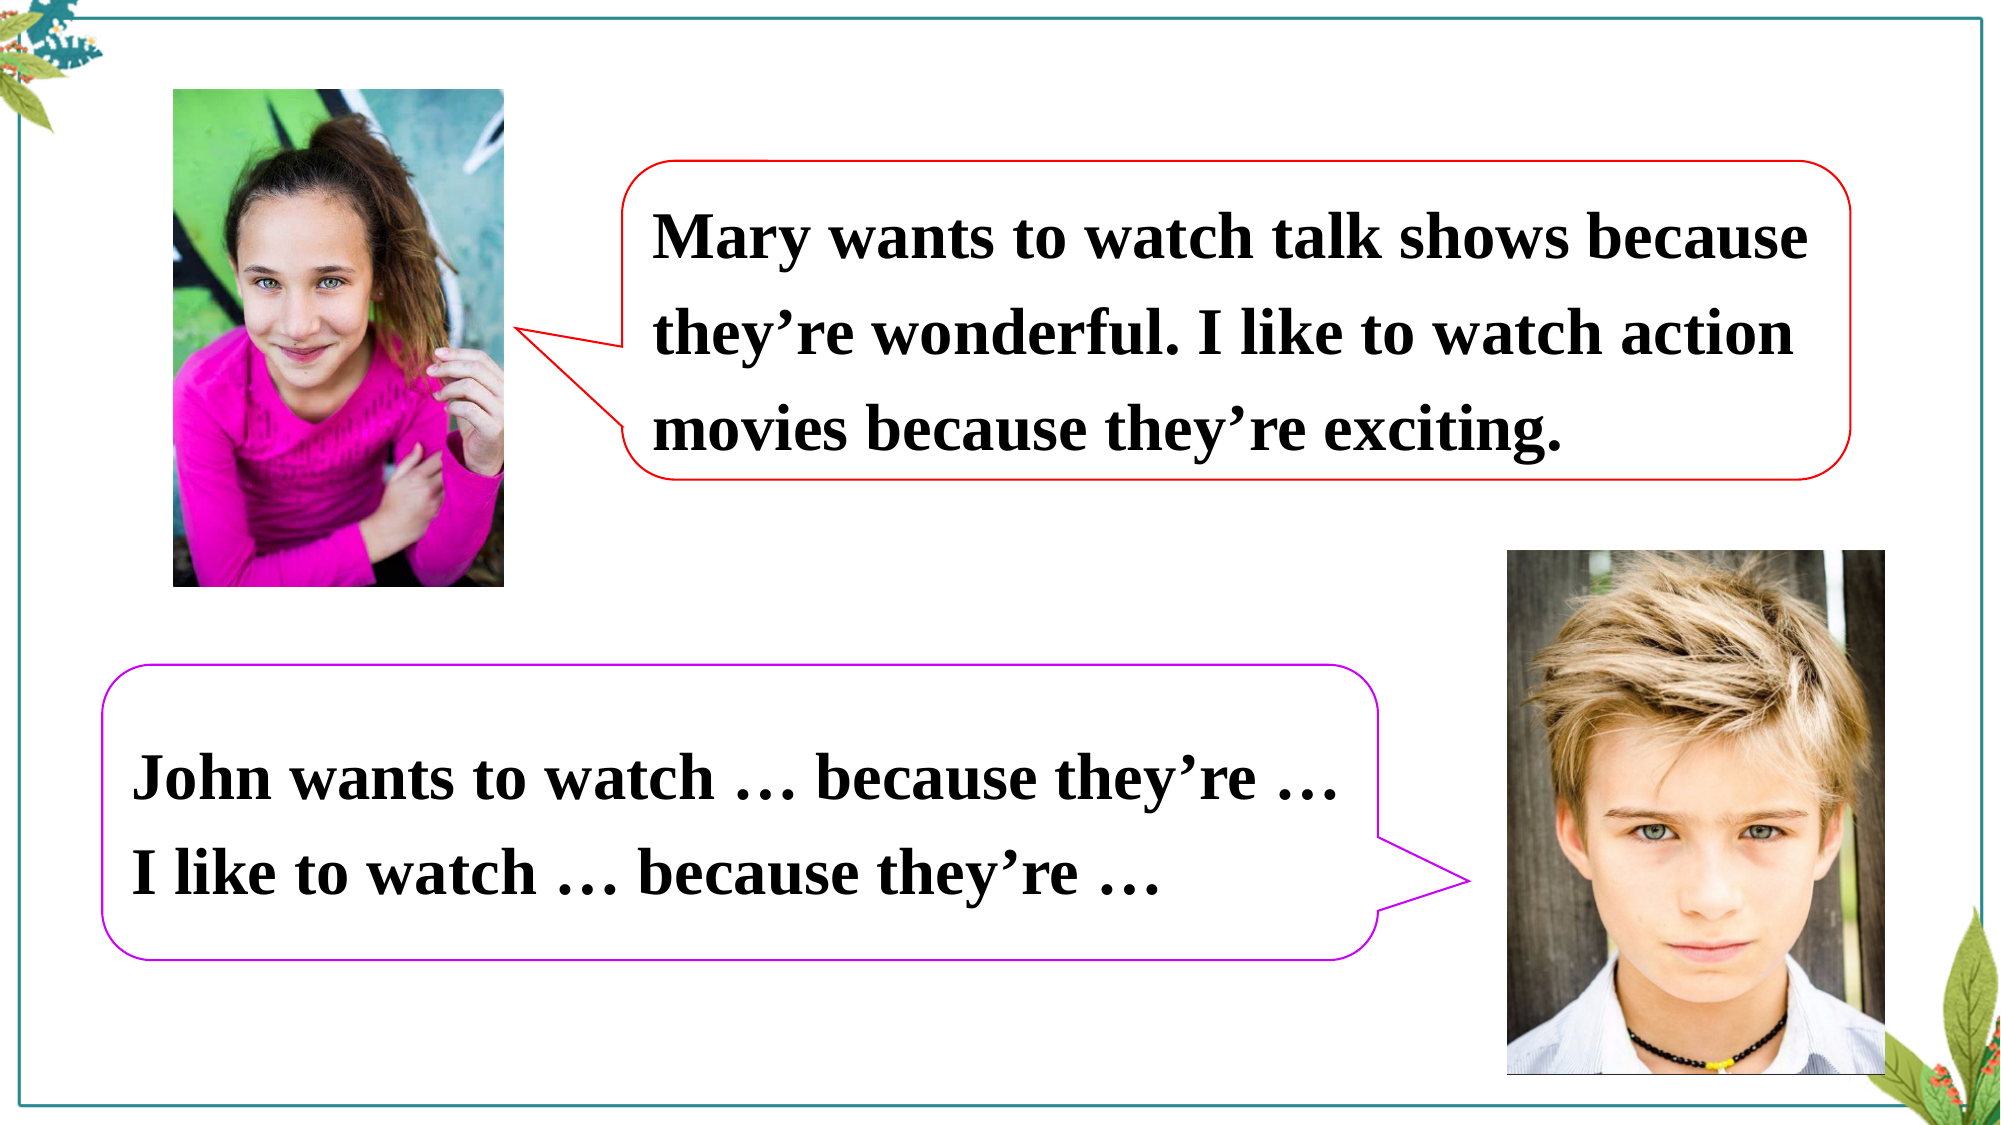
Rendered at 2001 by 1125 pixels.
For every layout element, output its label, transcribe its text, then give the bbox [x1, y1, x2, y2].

text_box Mary wants to watch talk shows because they’re wonderful. I like to watch action movies because they’re exciting. [515, 160, 1851, 480]
picture [0, 0, 2001, 1125]
text_box John wants to watch … because they’re … I like to watch … because they’re … [102, 664, 1469, 961]
